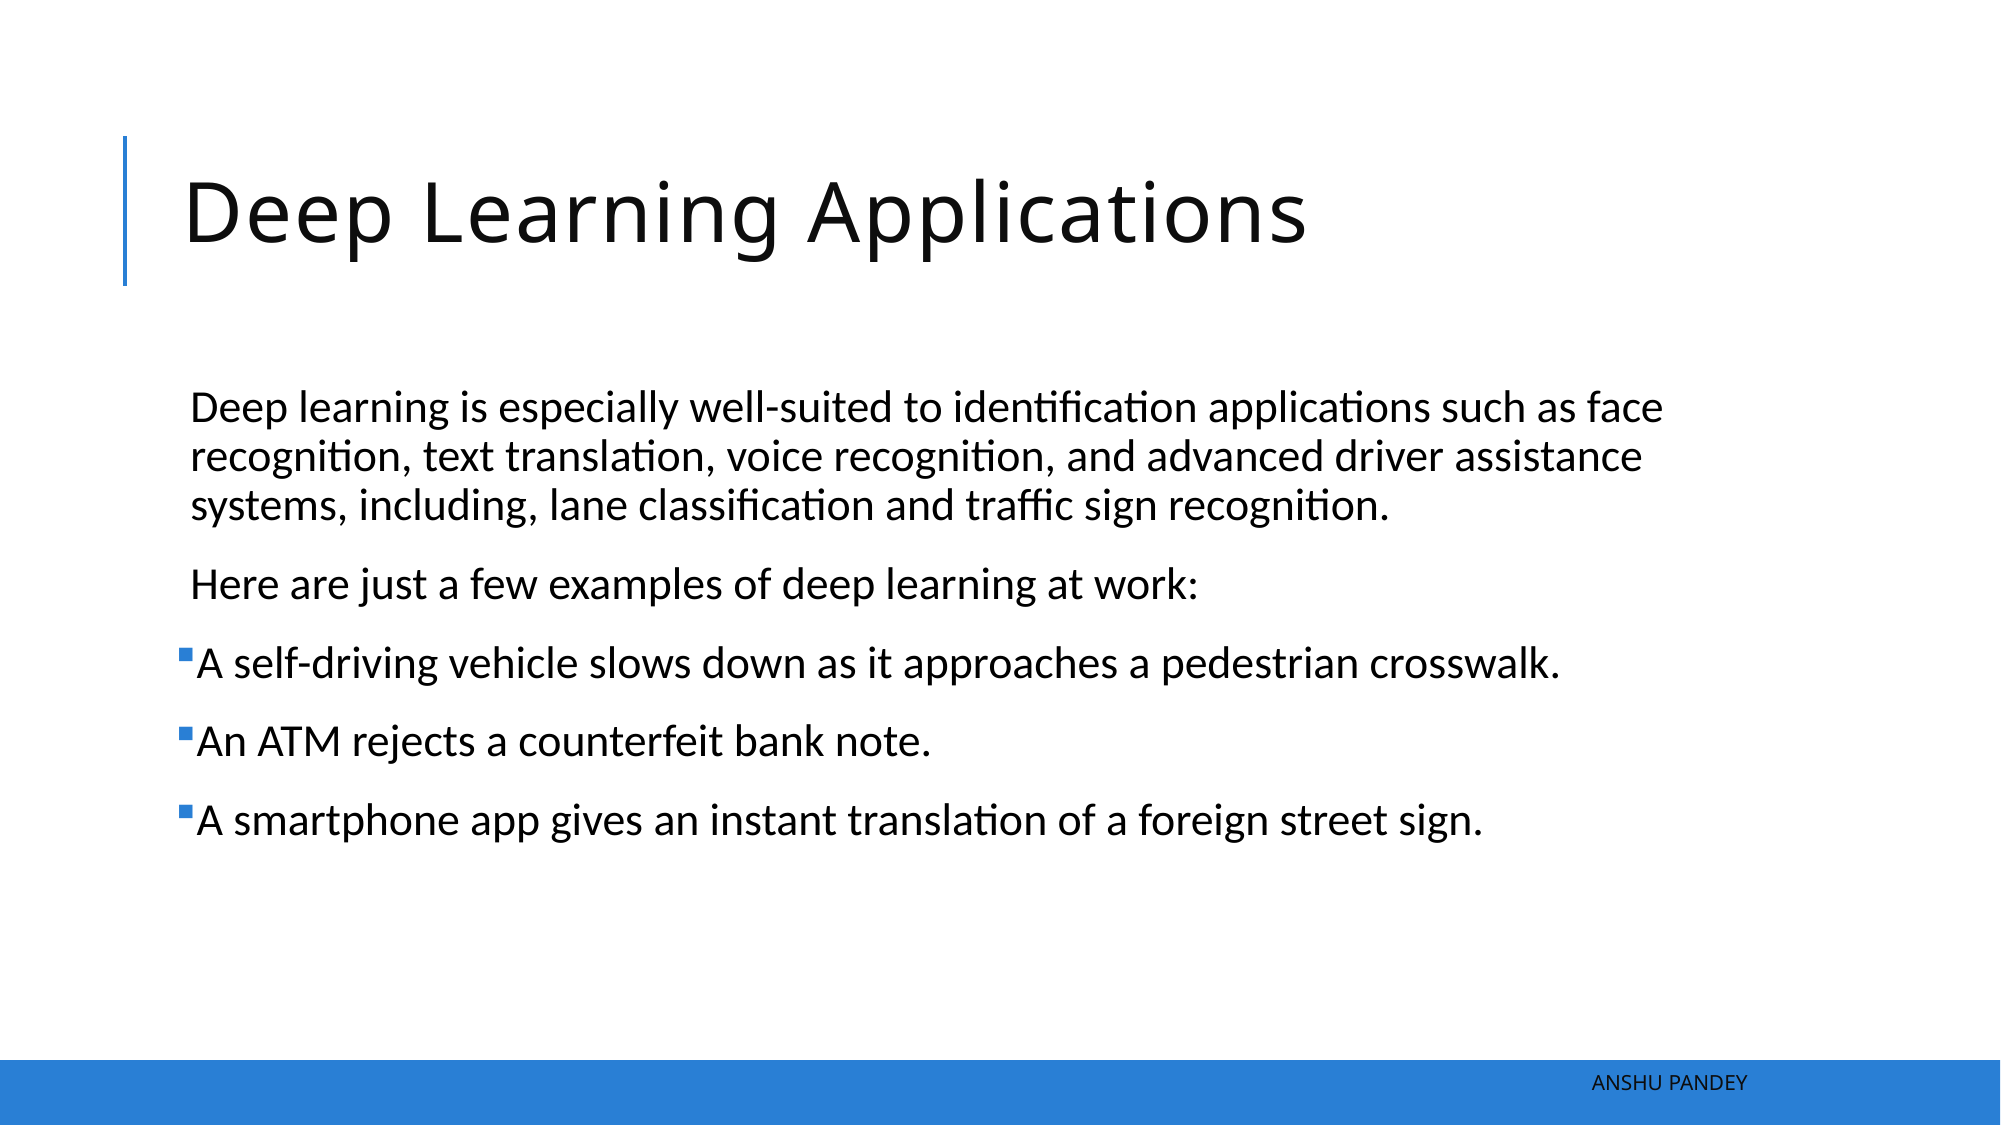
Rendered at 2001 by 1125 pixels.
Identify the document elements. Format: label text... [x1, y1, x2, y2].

footer Anshu Pandey [794, 1061, 1763, 1107]
title Deep Learning Applications [168, 96, 1763, 342]
list Deep learning is especially well-suited to identification applications such as face recognition, text translation, voice recognition, and advanced driver assistance systems, including, lane classification and traffic sign recognition. Here are just a few examples of deep learning at work: A self-driving vehicle slows down as it approaches a pedestrian crosswalk. An ATM rejects a counterfeit bank note. A smartphone app gives an instant translation of a foreign street sign. [168, 375, 1763, 1035]
